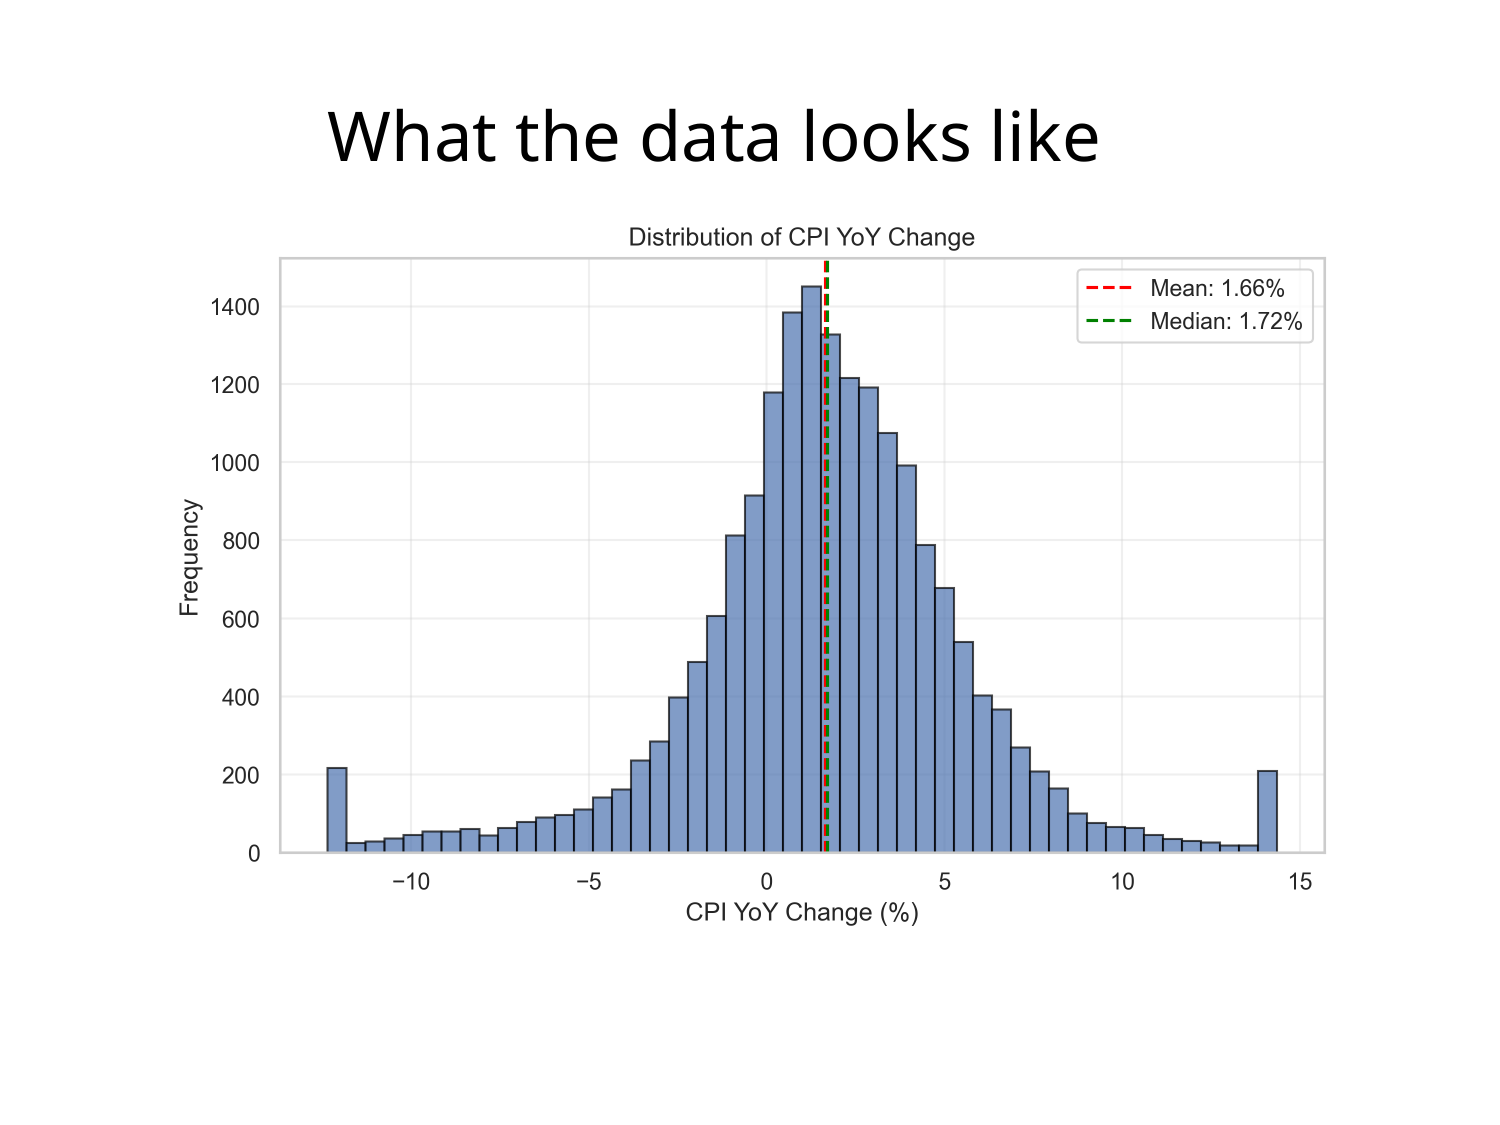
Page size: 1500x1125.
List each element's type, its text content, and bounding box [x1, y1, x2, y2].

picture [162, 212, 1339, 941]
title What the data looks like [312, 45, 1436, 233]
